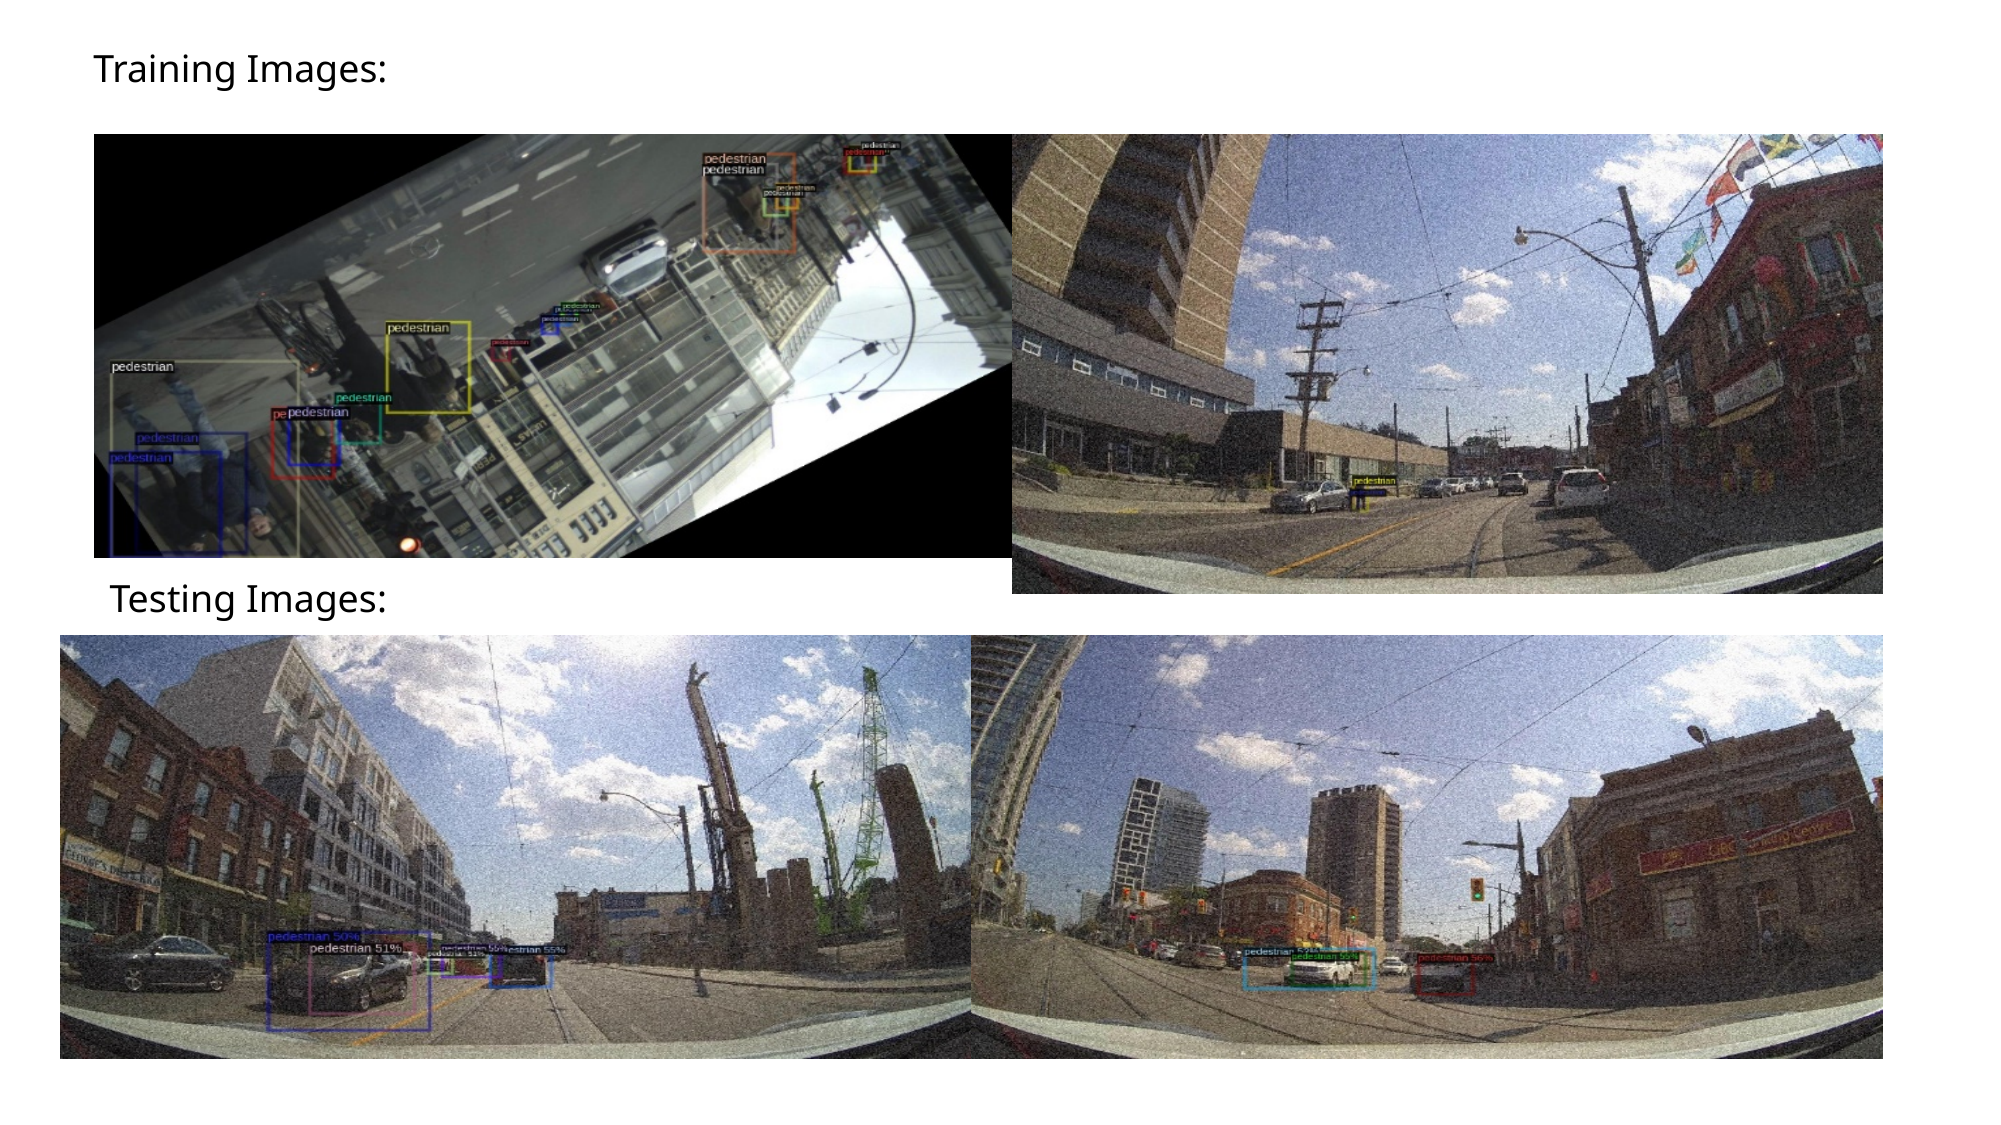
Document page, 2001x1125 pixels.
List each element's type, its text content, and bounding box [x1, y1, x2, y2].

picture [60, 635, 1883, 1059]
text_box Training Images: [78, 37, 899, 98]
text_box Testing Images: [94, 567, 915, 628]
picture [94, 134, 1883, 594]
